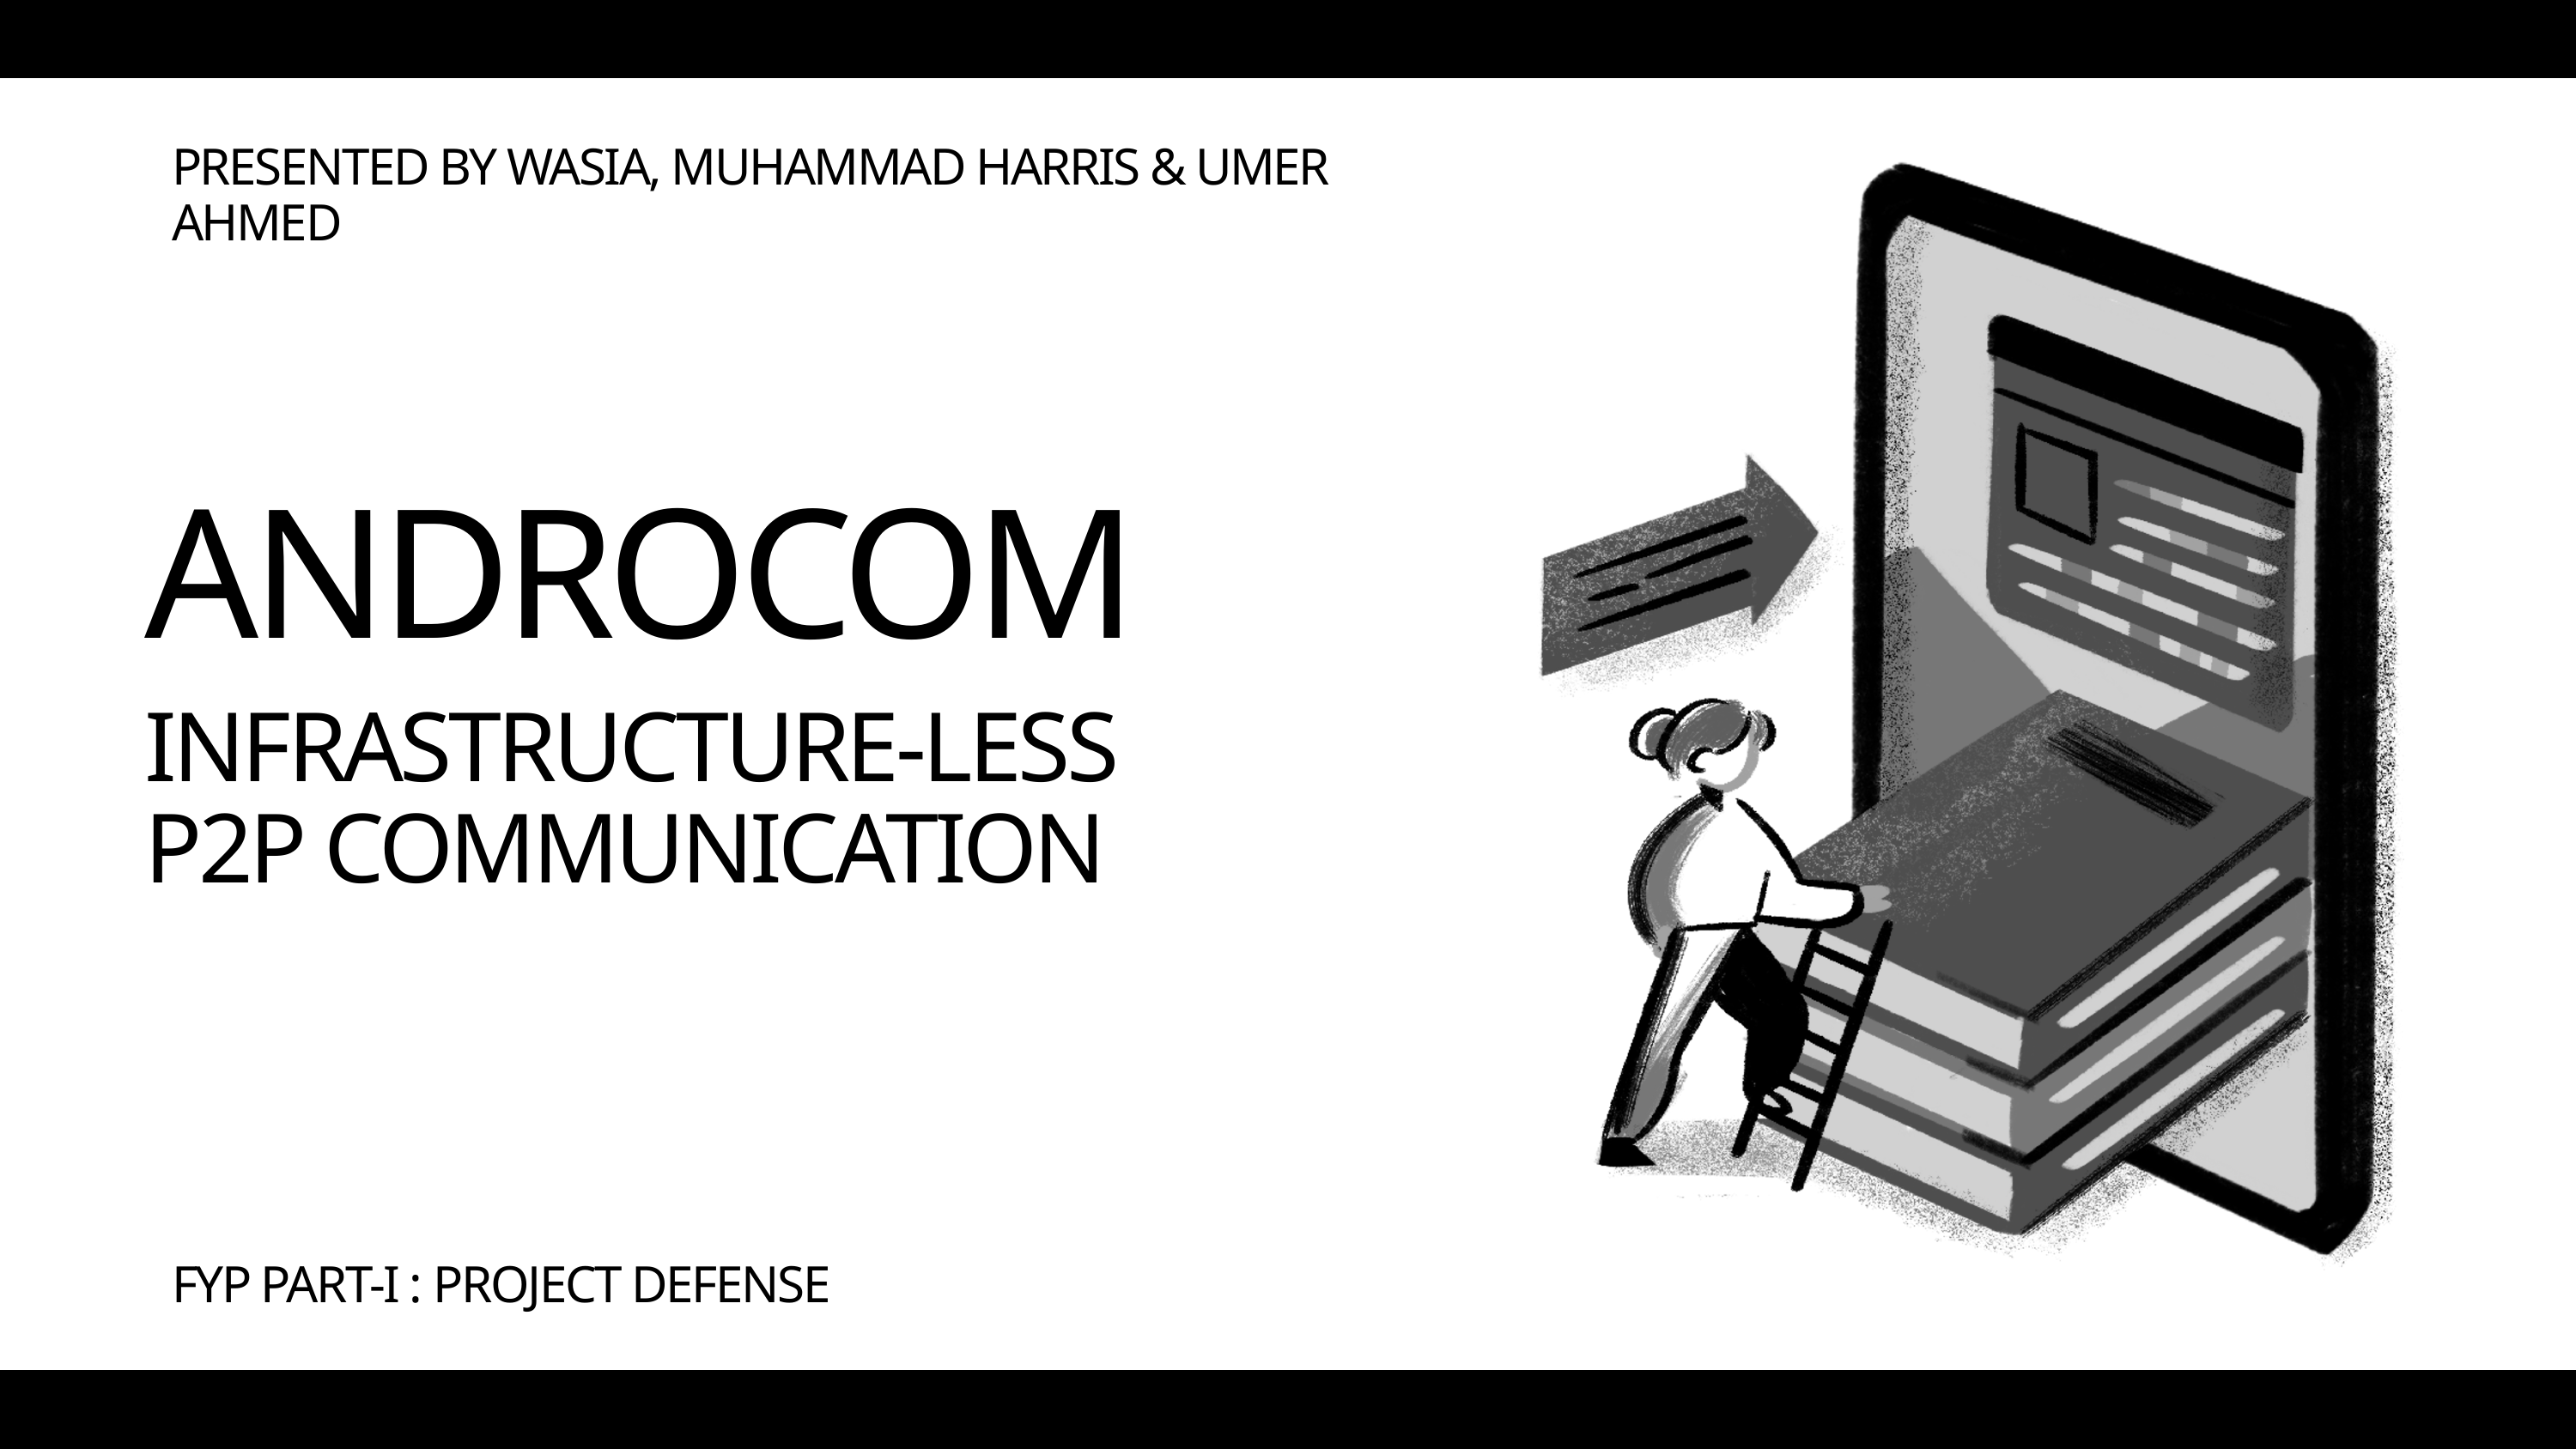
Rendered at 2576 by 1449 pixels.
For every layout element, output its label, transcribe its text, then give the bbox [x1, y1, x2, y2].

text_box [0, 1369, 2576, 1449]
text_box PRESENTED BY WASIA, MUHAMMAD HARRIS & UMER AHMED [171, 138, 1481, 251]
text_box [0, 0, 2576, 79]
text_box [1527, 150, 2404, 1299]
text_box FYP PART-I : PROJECT DEFENSE [171, 1256, 1384, 1313]
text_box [144, 494, 1393, 906]
